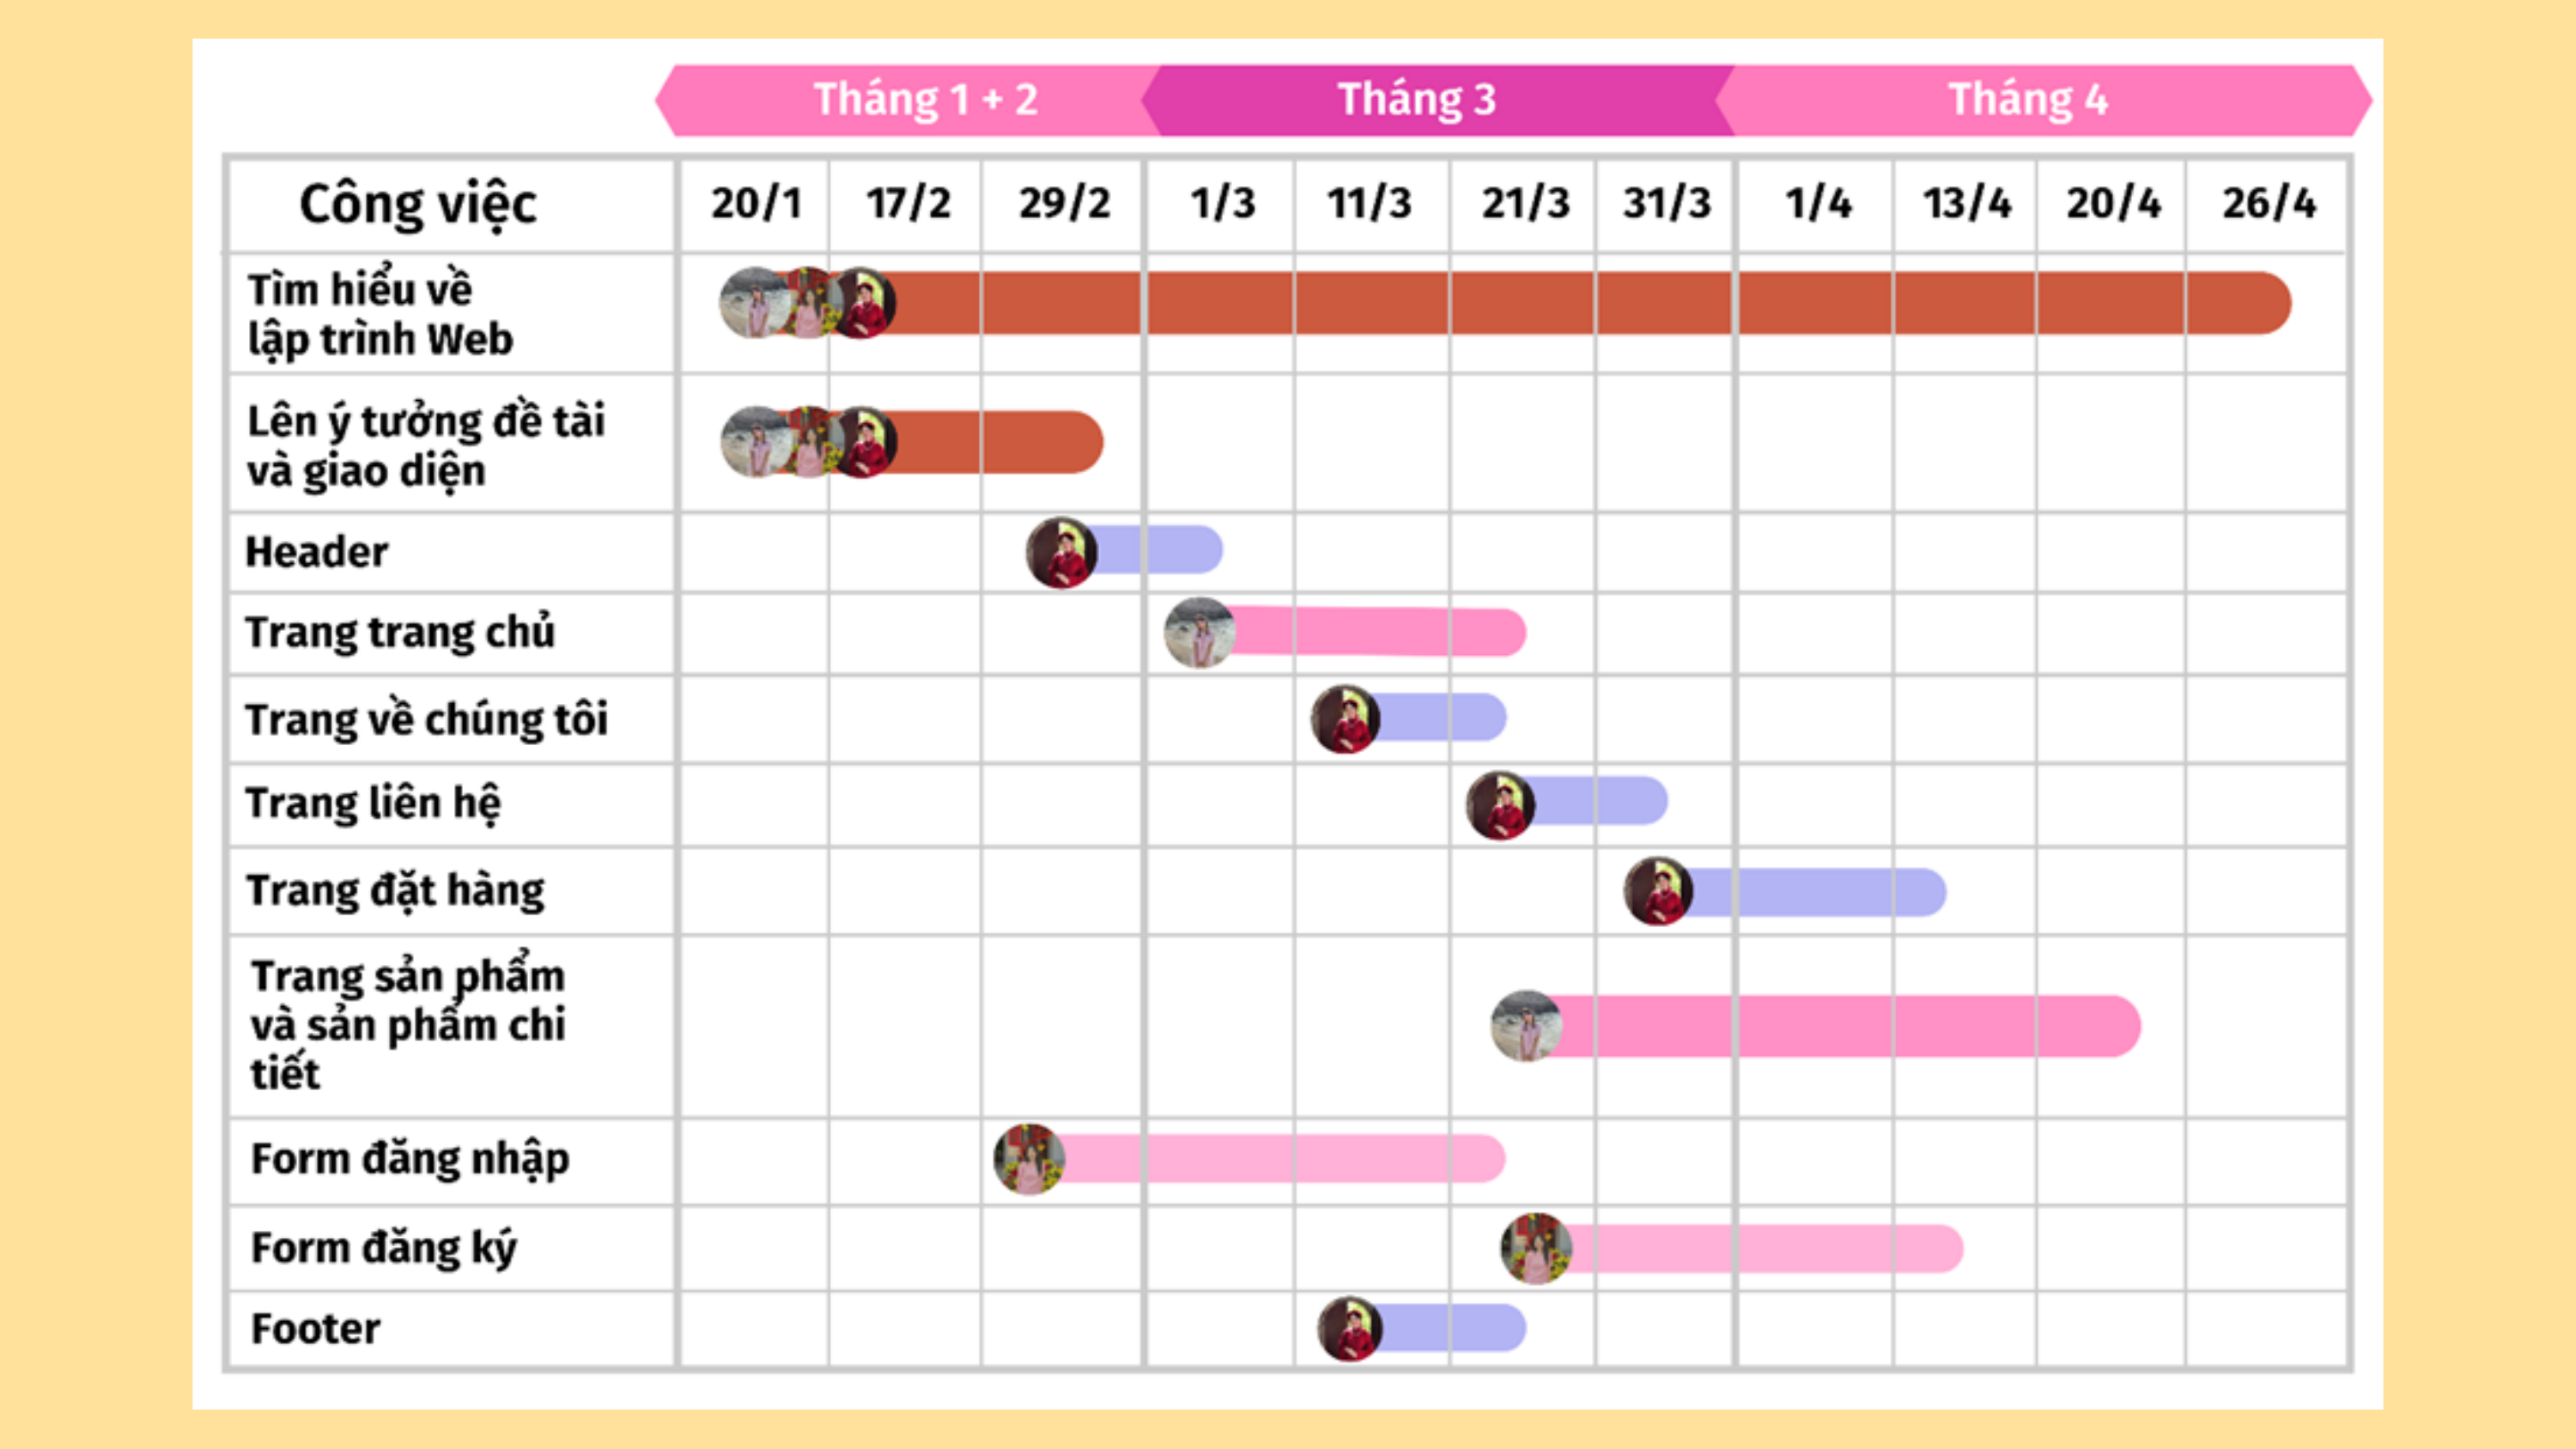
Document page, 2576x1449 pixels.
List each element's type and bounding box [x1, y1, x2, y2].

text_box [192, 39, 2384, 1410]
